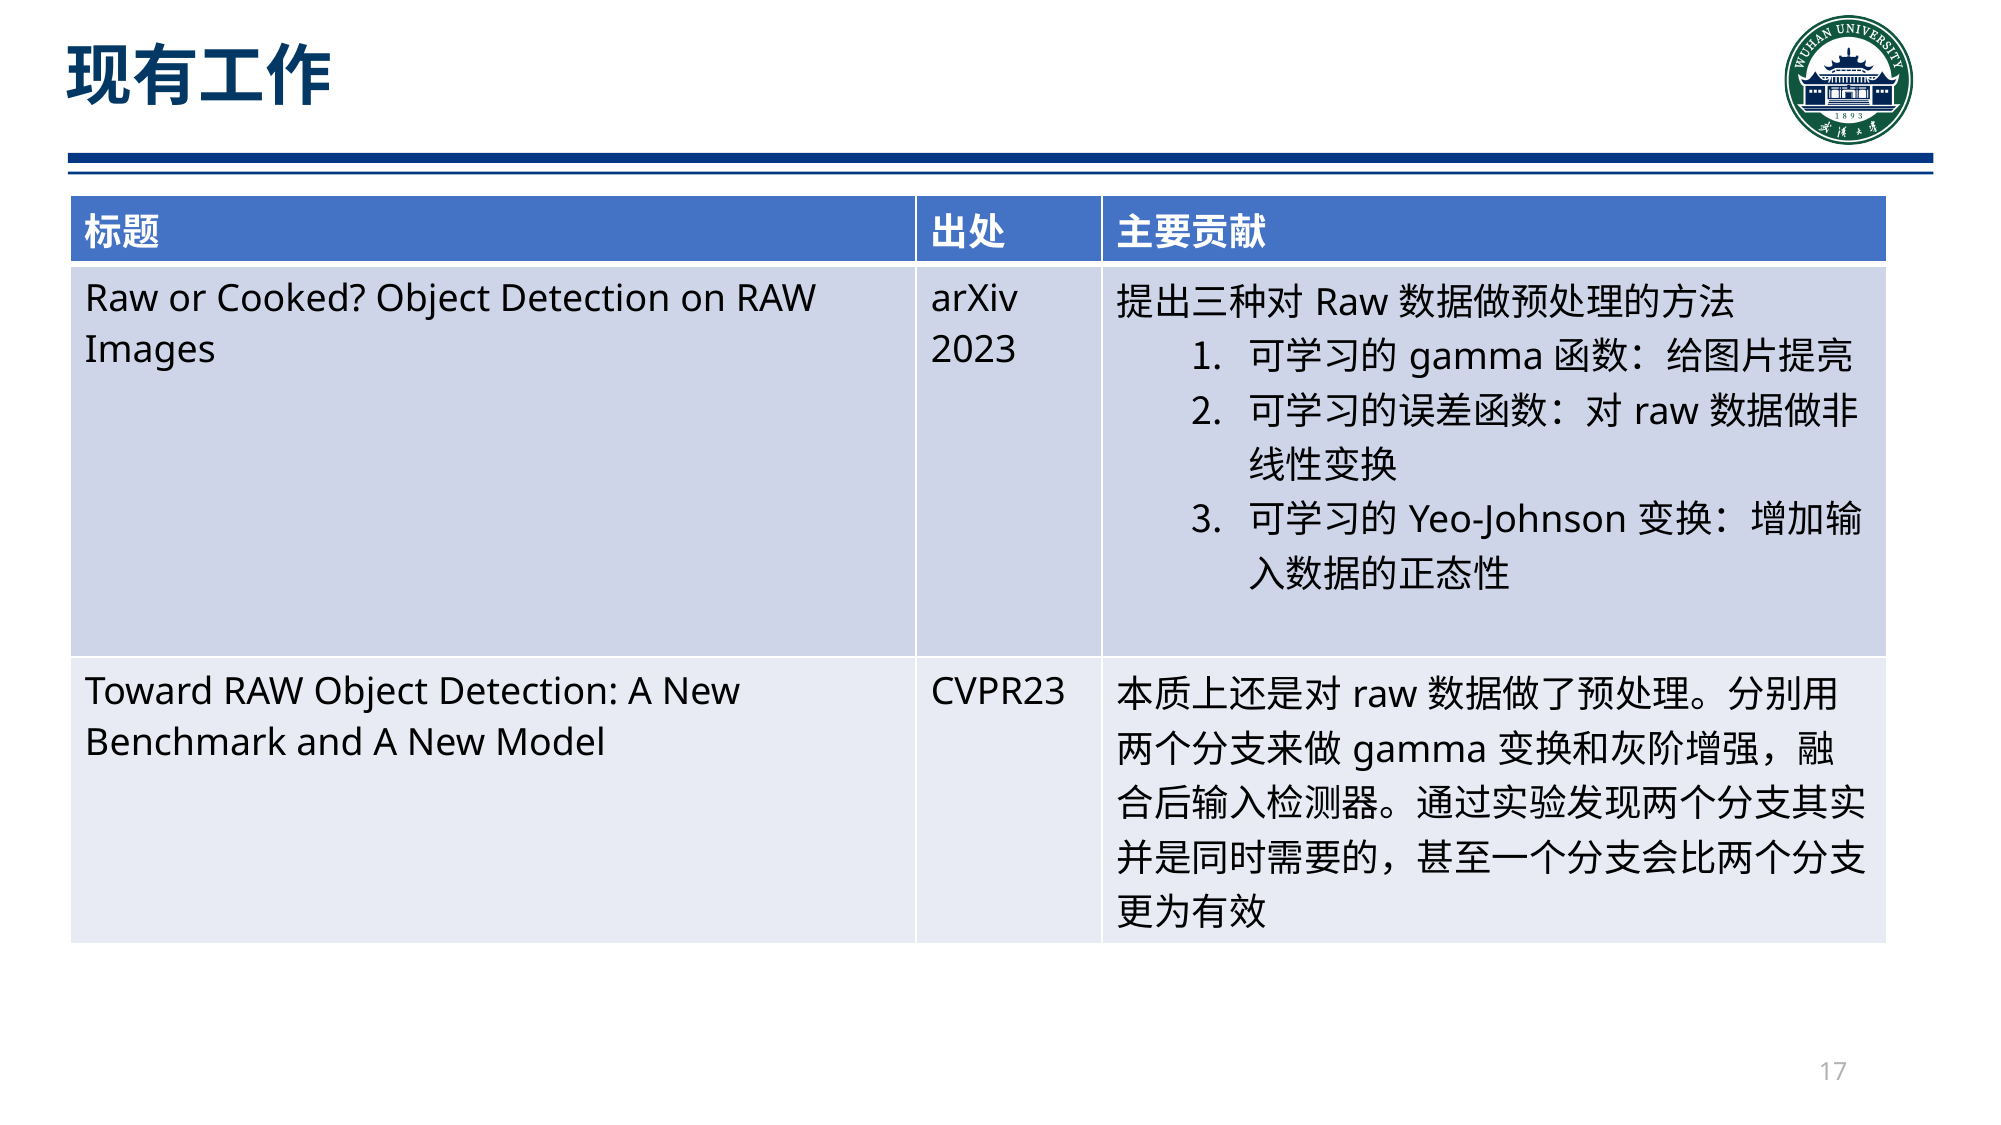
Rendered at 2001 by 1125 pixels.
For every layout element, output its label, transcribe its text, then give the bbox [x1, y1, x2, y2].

table_cell 本质上还是对raw数据做了预处理。分别用两个分支来做gamma变换和灰阶增强，融合后输入检测器。通过实验发现两个分支其实并是同时需要的，甚至一个分支会比两个分支更为有效 [1103, 658, 1886, 943]
picture [1784, 15, 1919, 145]
table_cell 提出三种对Raw数据做预处理的方法 可学习的gamma函数：给图片提亮 可学习的误差函数：对raw数据做非线性变换 可学习的Yeo-Johnson变换：增加输入数据的正态性 [1103, 267, 1886, 656]
slide_number 17 [1412, 1042, 1863, 1103]
title 现有工作 [50, 34, 1776, 122]
table_cell CVPR23 [917, 658, 1101, 943]
table_header 主要贡献 [1103, 196, 1886, 261]
table_cell arXiv 2023 [917, 267, 1101, 656]
table_header 标题 [71, 196, 915, 261]
table_header 出处 [917, 196, 1101, 261]
table_cell Raw or Cooked? Object Detection on RAW Images [71, 267, 915, 656]
table_cell Toward RAW Object Detection: A New Benchmark and A New Model [71, 658, 915, 943]
